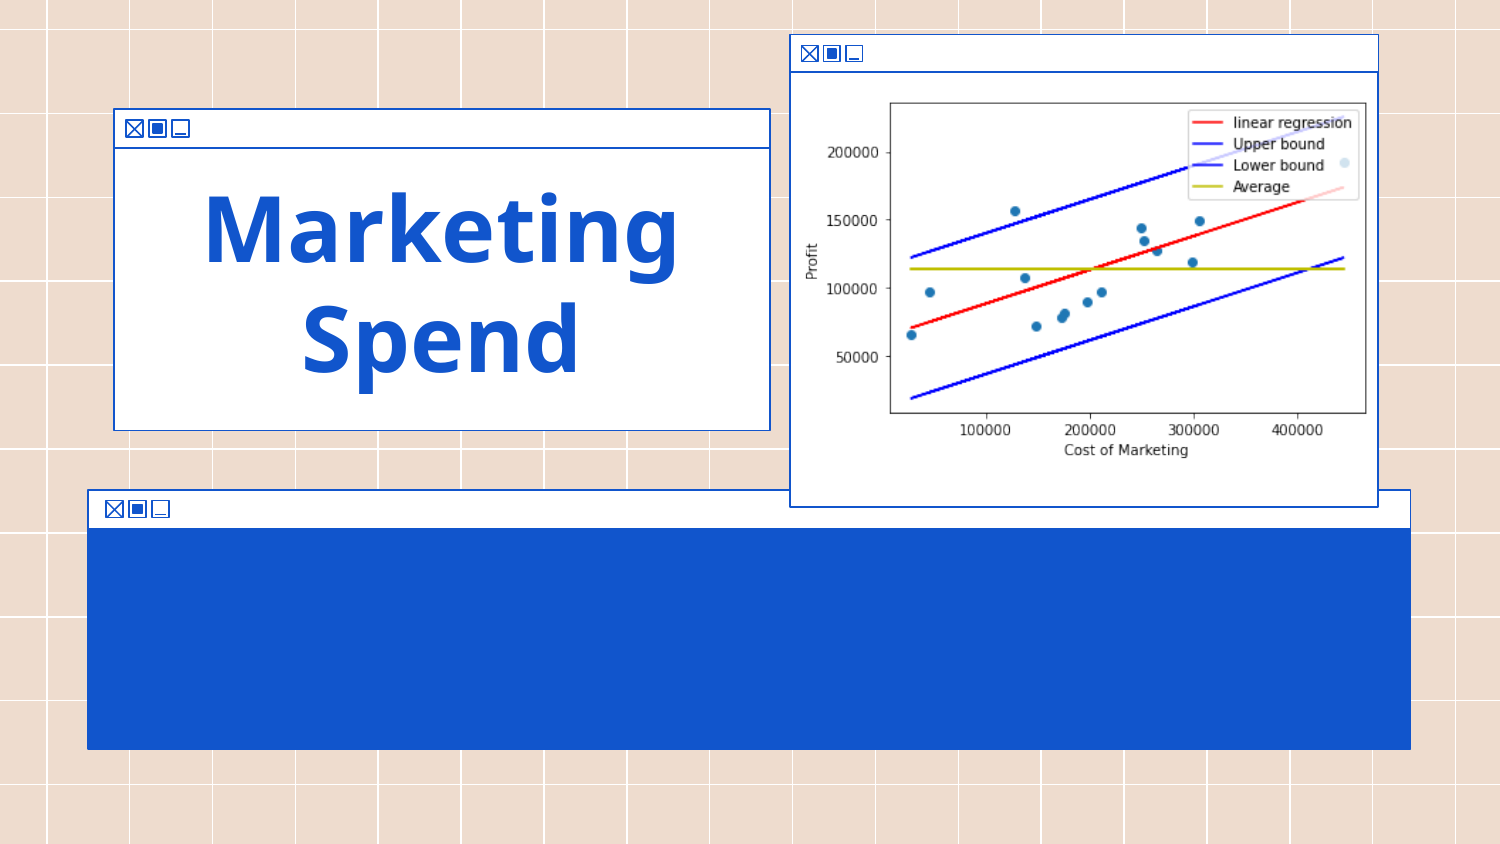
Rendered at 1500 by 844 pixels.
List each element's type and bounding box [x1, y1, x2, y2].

picture [795, 94, 1374, 467]
text_box [789, 34, 1379, 508]
text_box [105, 500, 170, 518]
text_box [87, 489, 1411, 750]
text_box [113, 108, 771, 431]
